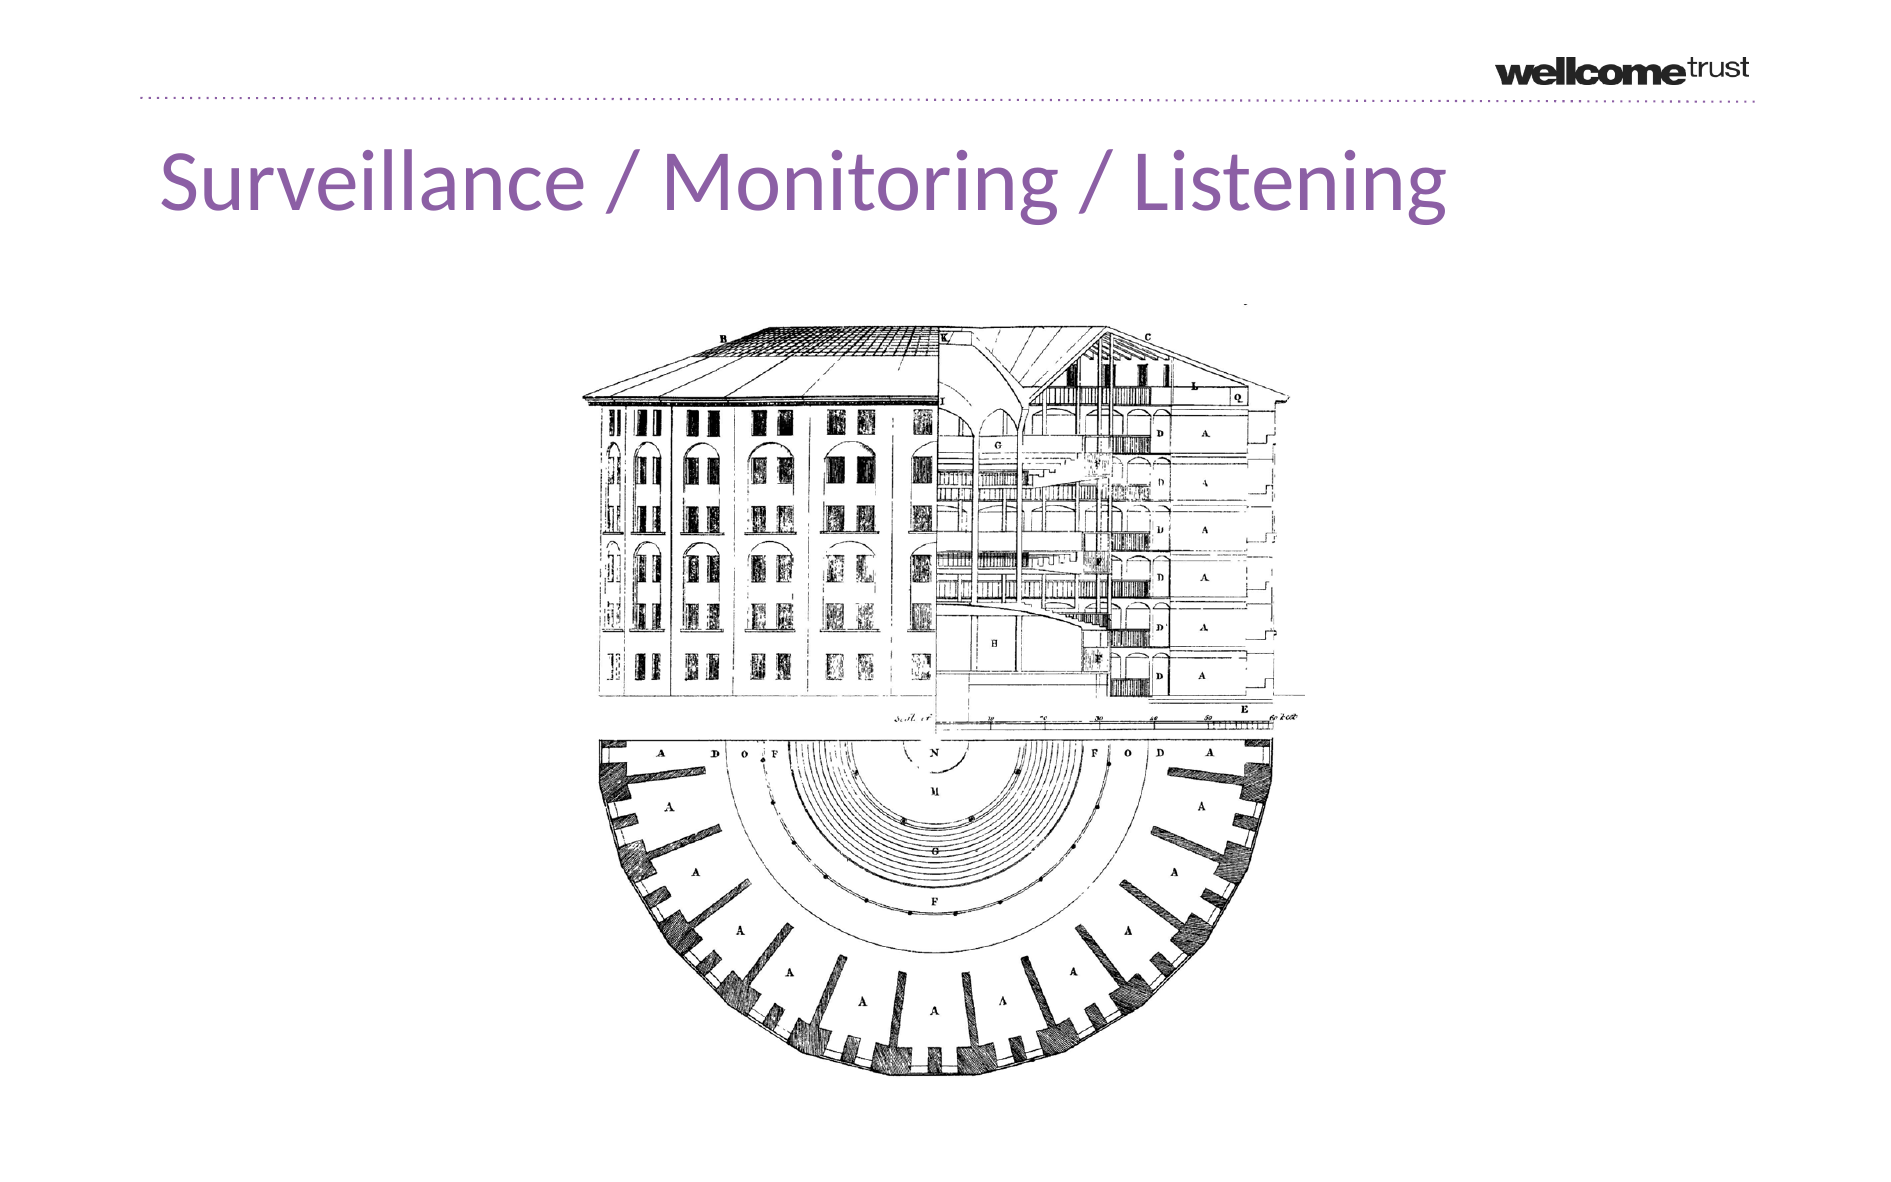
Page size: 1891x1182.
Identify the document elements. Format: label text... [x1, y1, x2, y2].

picture [578, 304, 1305, 1105]
title Surveillance / Monitoring / Listening [141, 119, 1749, 232]
